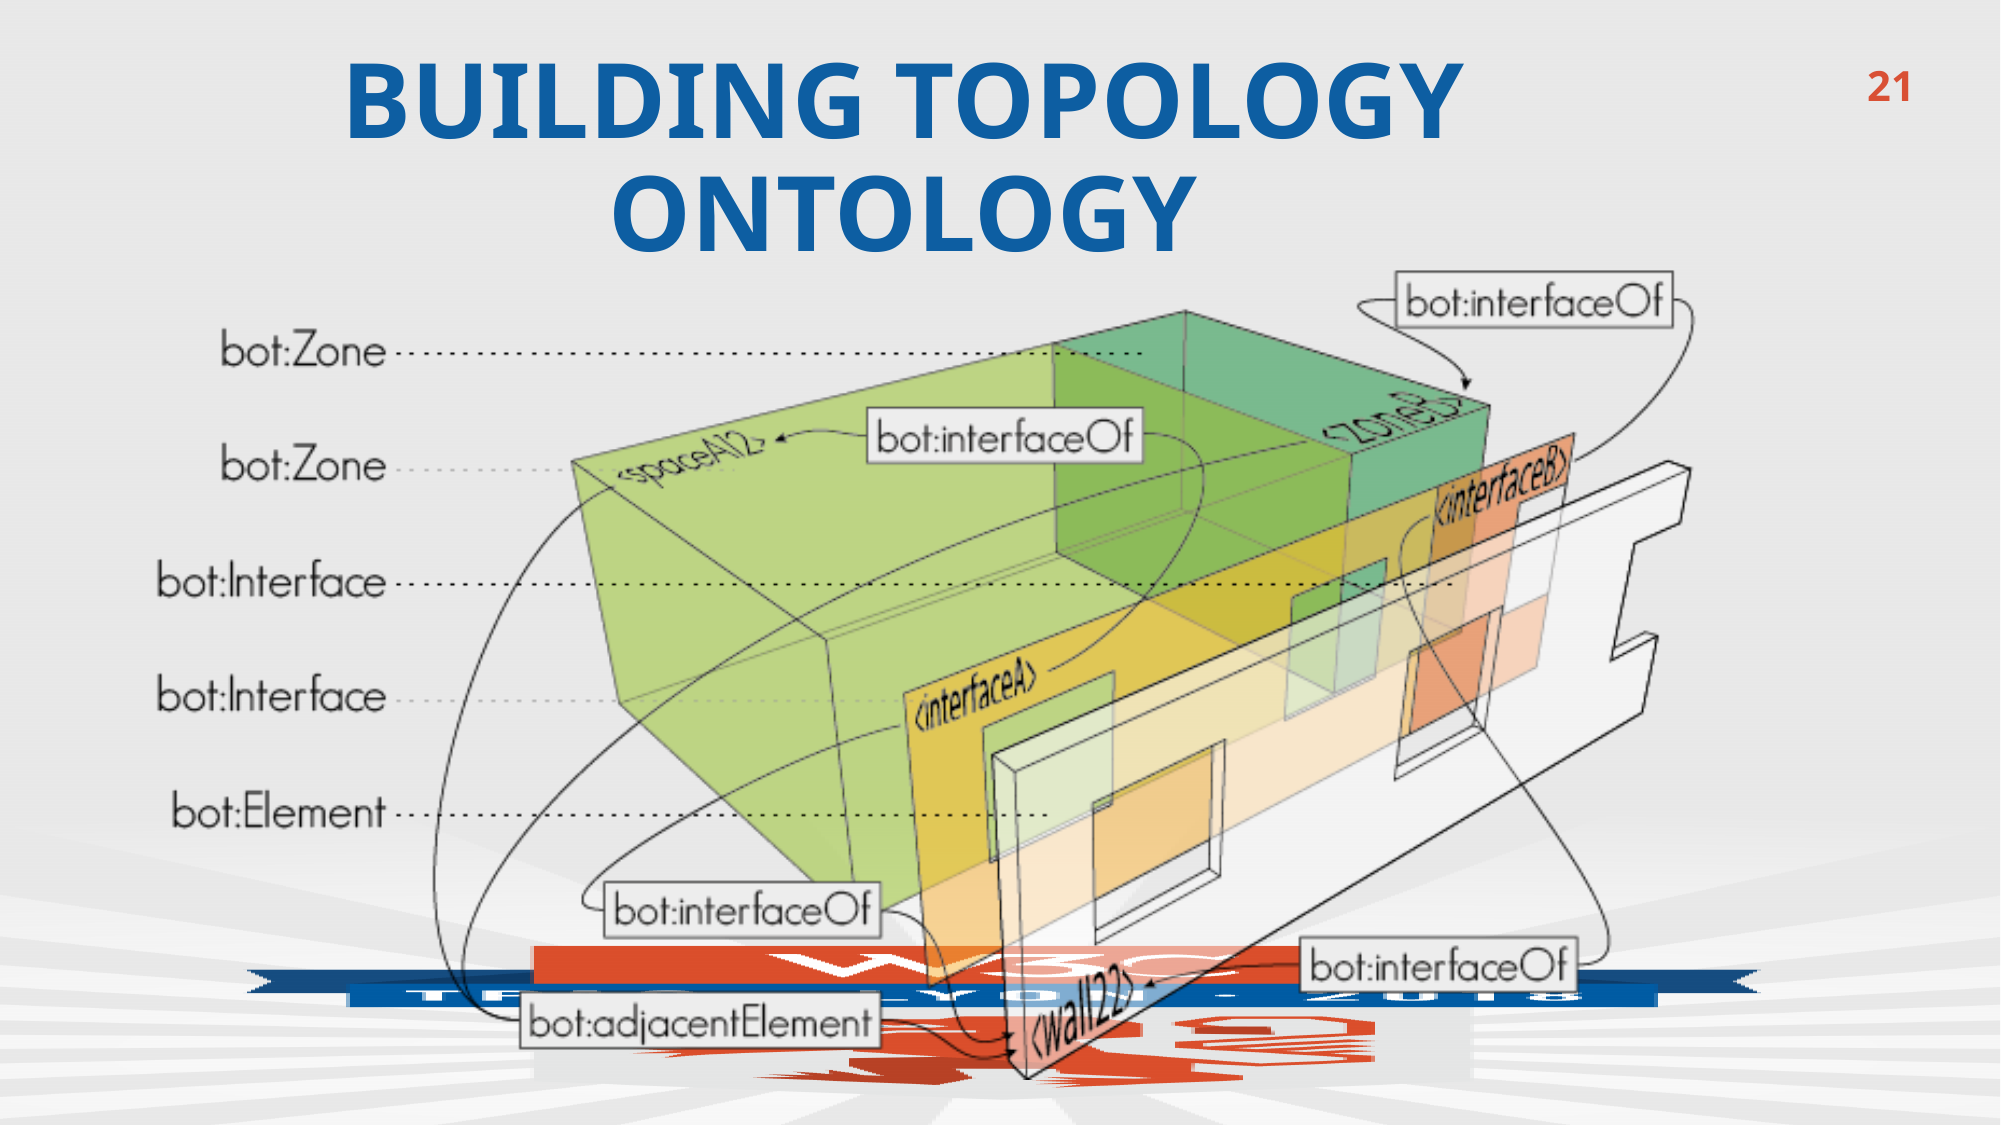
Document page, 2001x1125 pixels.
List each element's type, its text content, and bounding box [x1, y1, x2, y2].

picture [0, 0, 2001, 1125]
title Building topology ontology [40, 52, 1766, 271]
slide_number 21 [1839, 51, 1943, 126]
